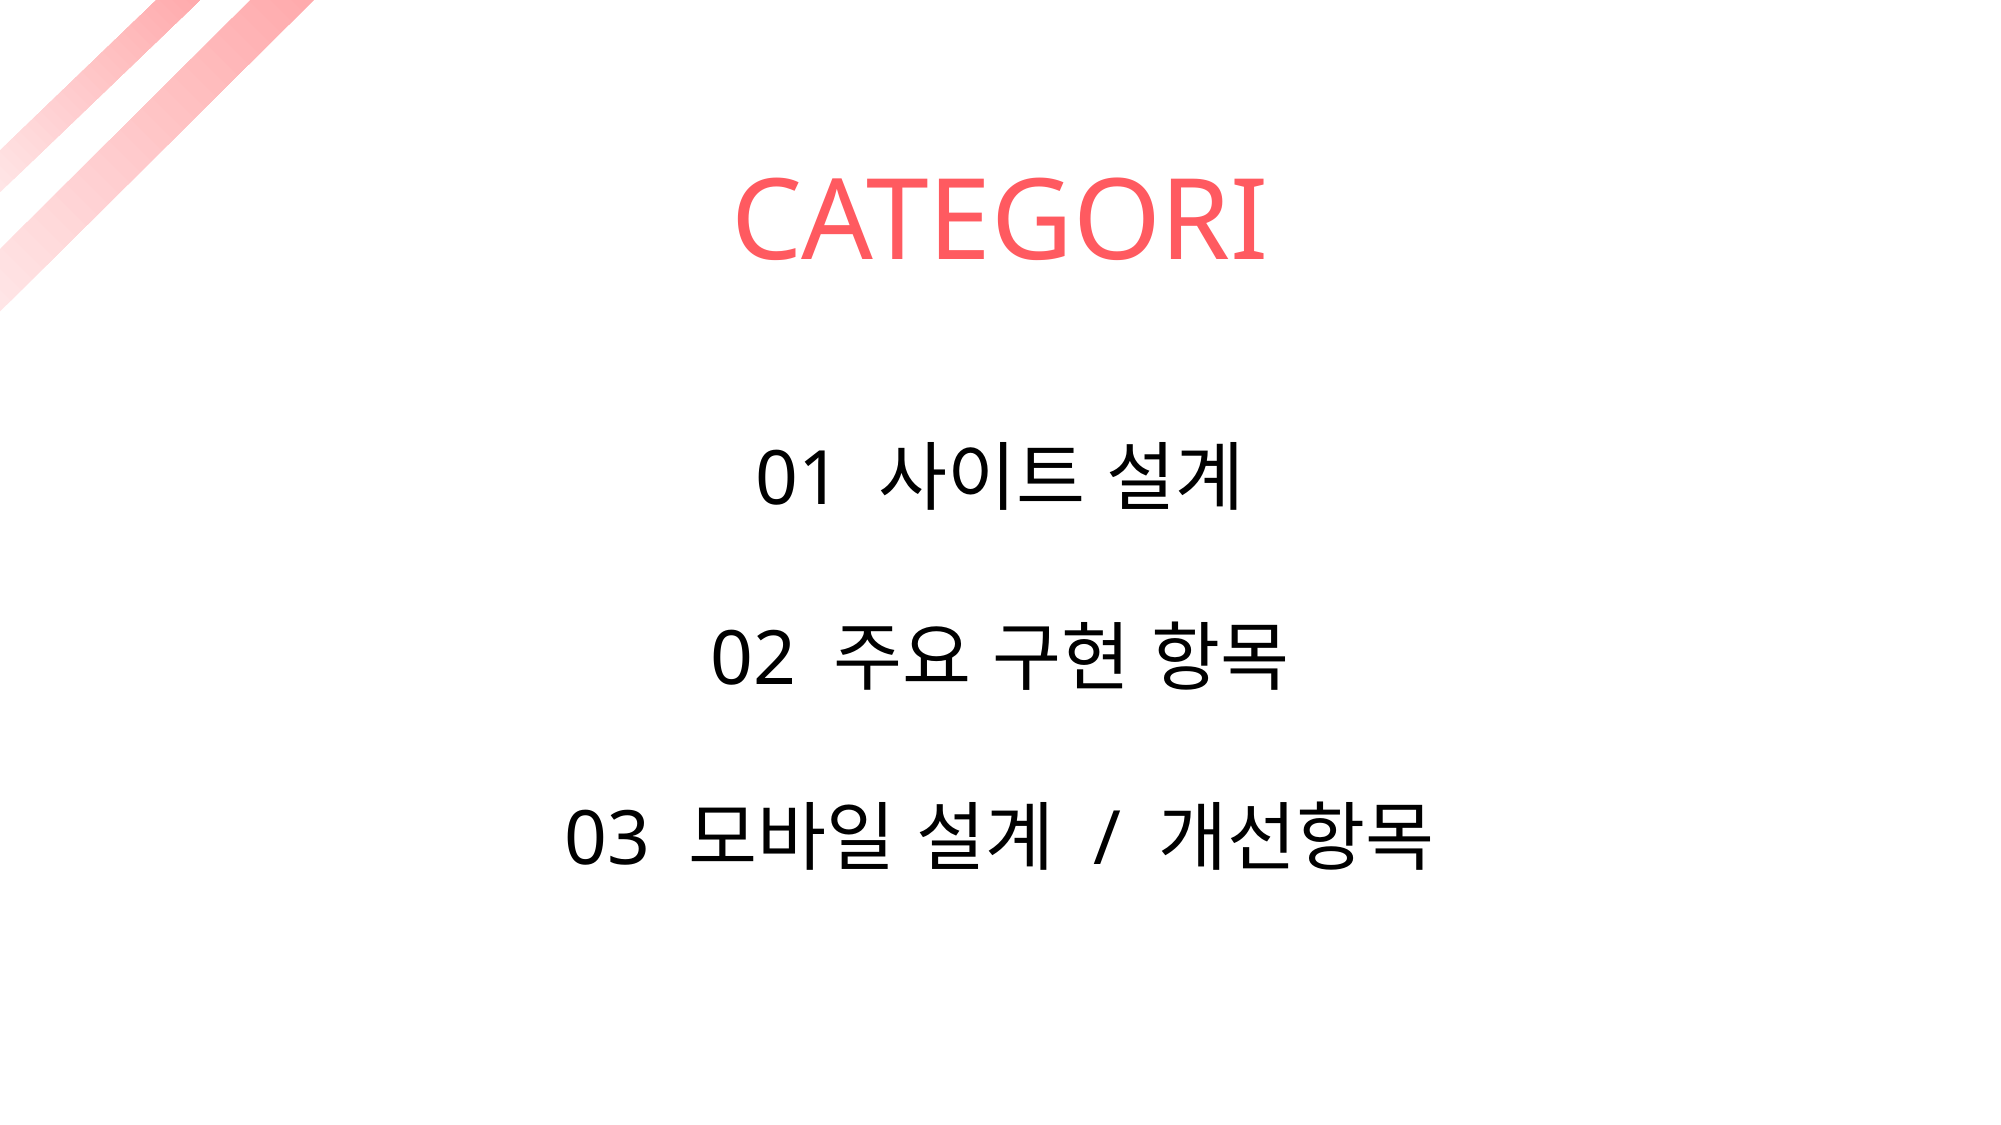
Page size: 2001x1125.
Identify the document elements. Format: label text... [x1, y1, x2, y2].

text_box [0, 0, 202, 194]
text_box 01 사이트 설계 02 주요 구현 항목 03 모바일 설계 / 개선항목 [498, 332, 1502, 888]
text_box [0, 0, 315, 313]
text_box CATEGORI [550, 139, 1449, 290]
